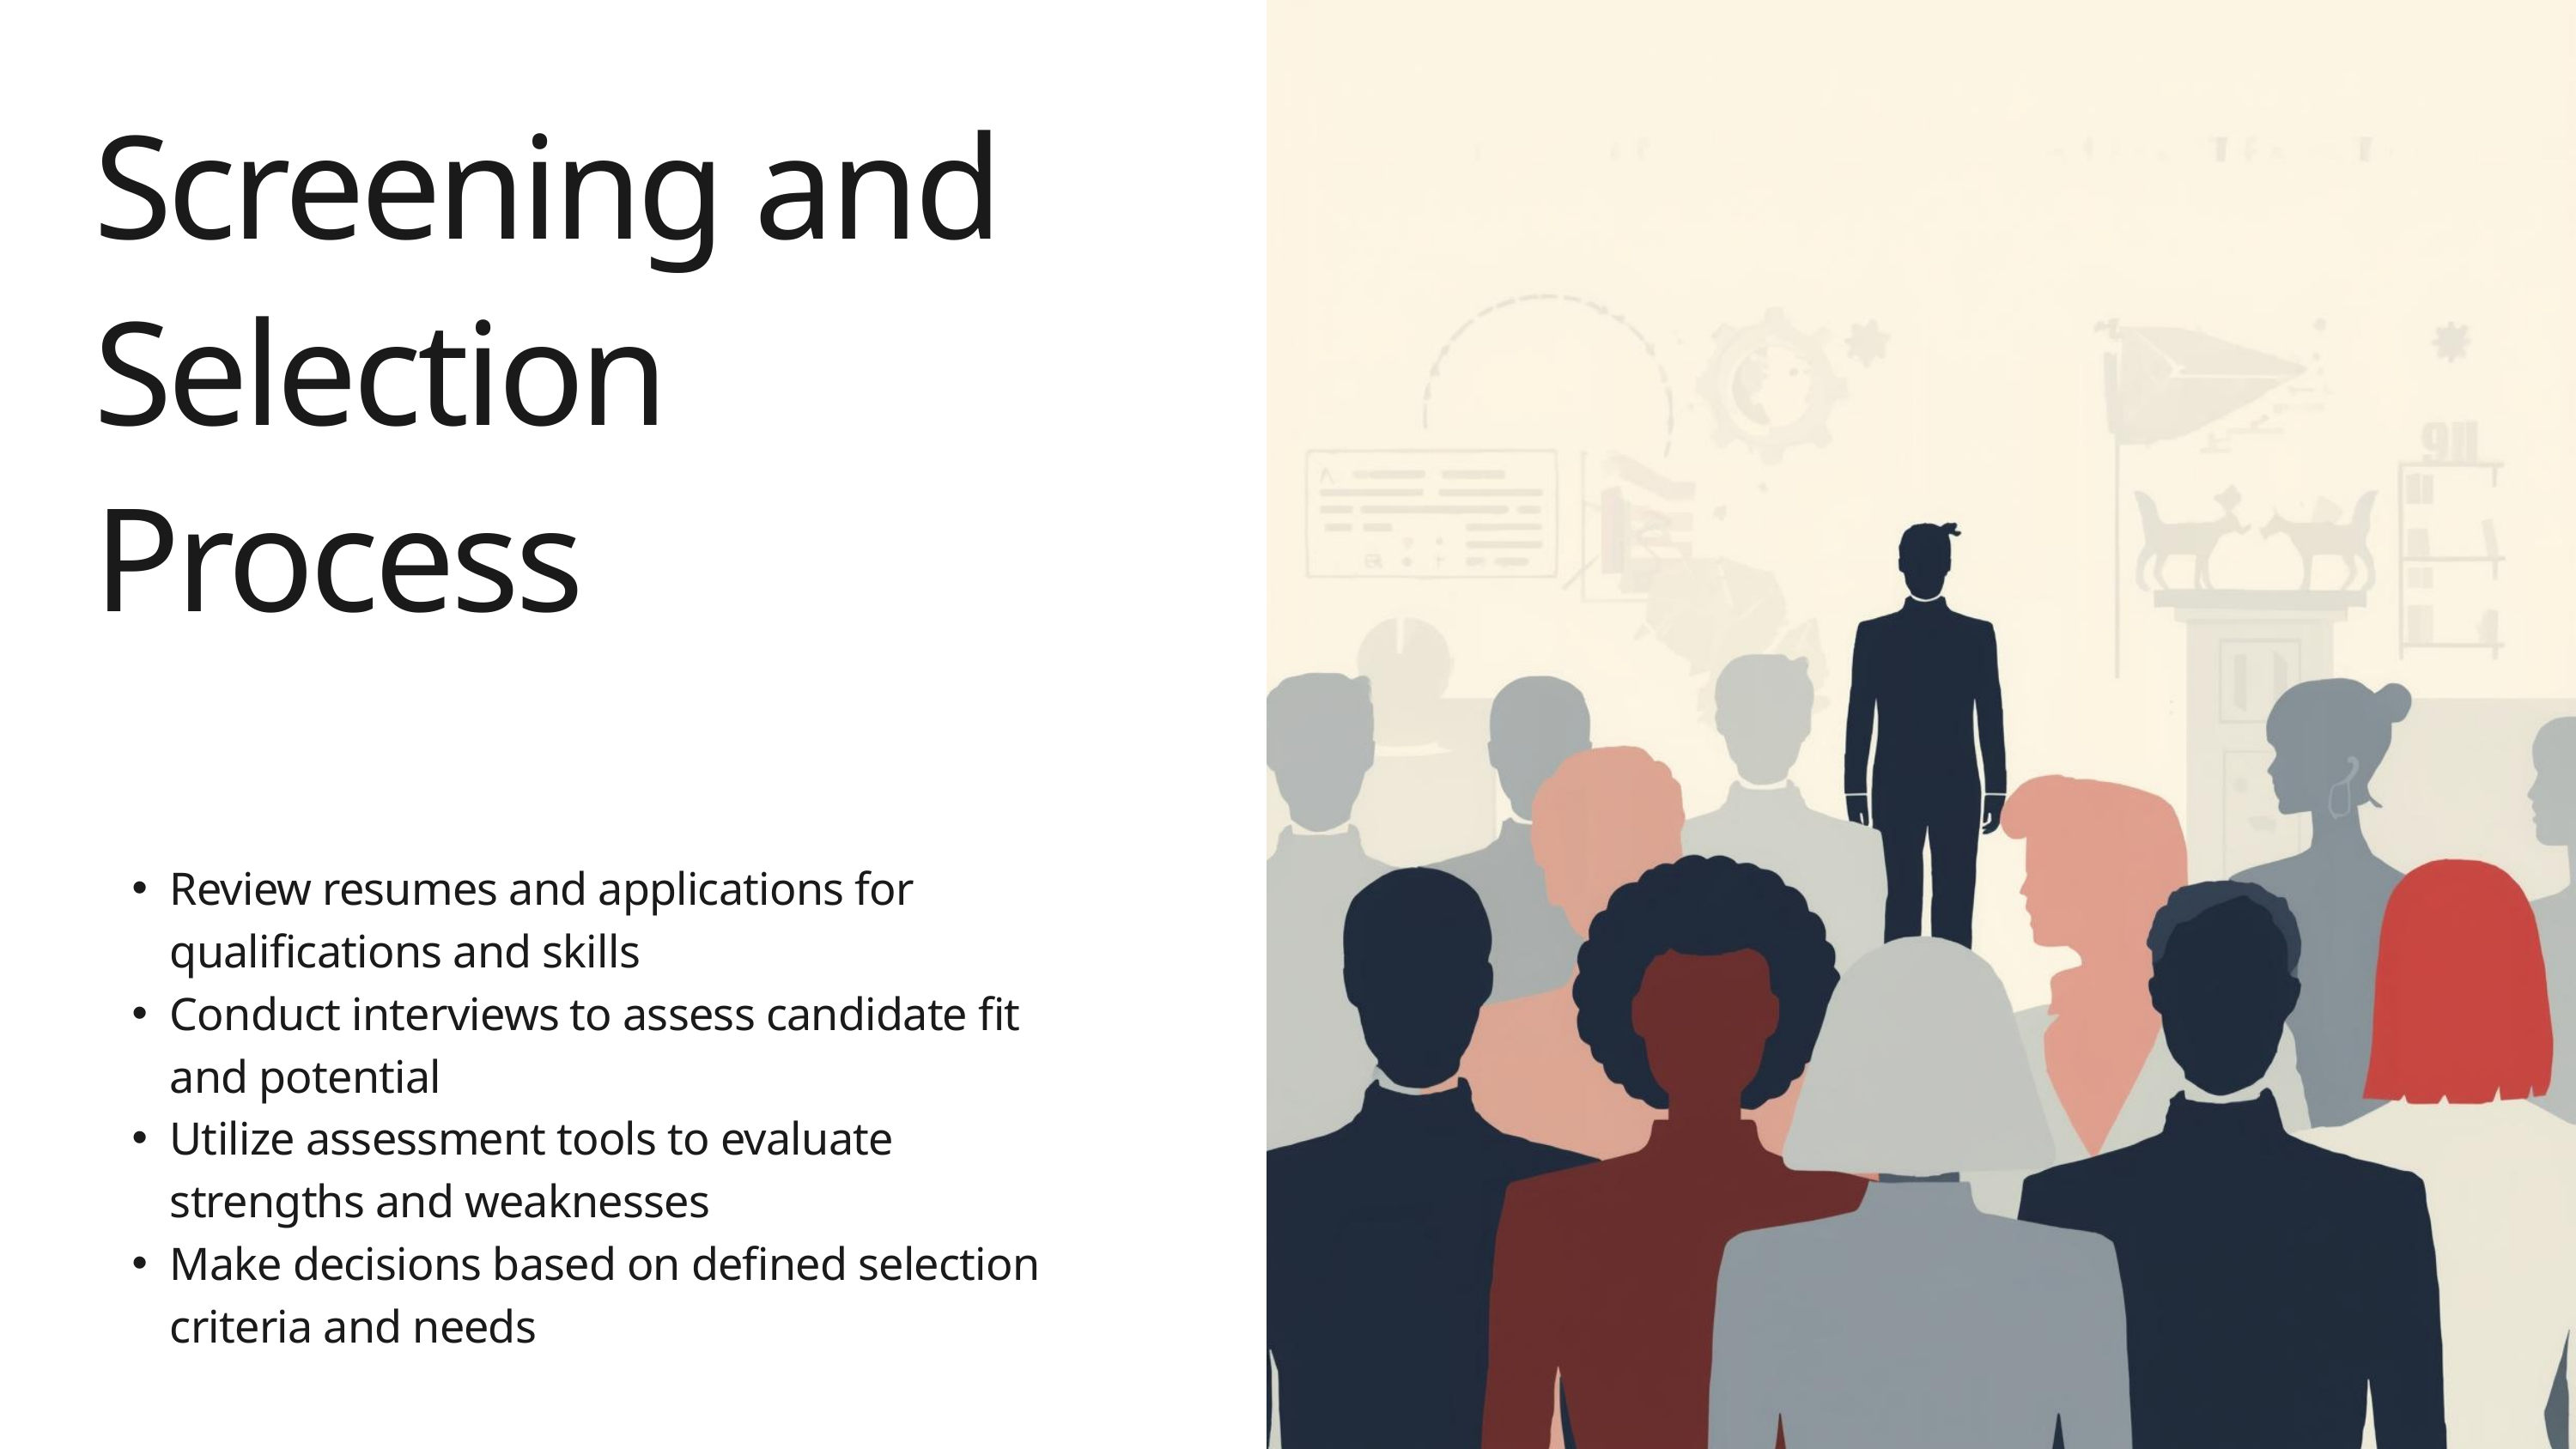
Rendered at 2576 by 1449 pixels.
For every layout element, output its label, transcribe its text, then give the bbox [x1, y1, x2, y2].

text_box Review resumes and applications for qualifications and skills Conduct interviews to assess candidate fit and potential Utilize assessment tools to evaluate strengths and weaknesses Make decisions based on defined selection criteria and needs [94, 851, 1064, 1352]
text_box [1266, 0, 2576, 1449]
text_box Screening and Selection Process [94, 82, 1064, 640]
